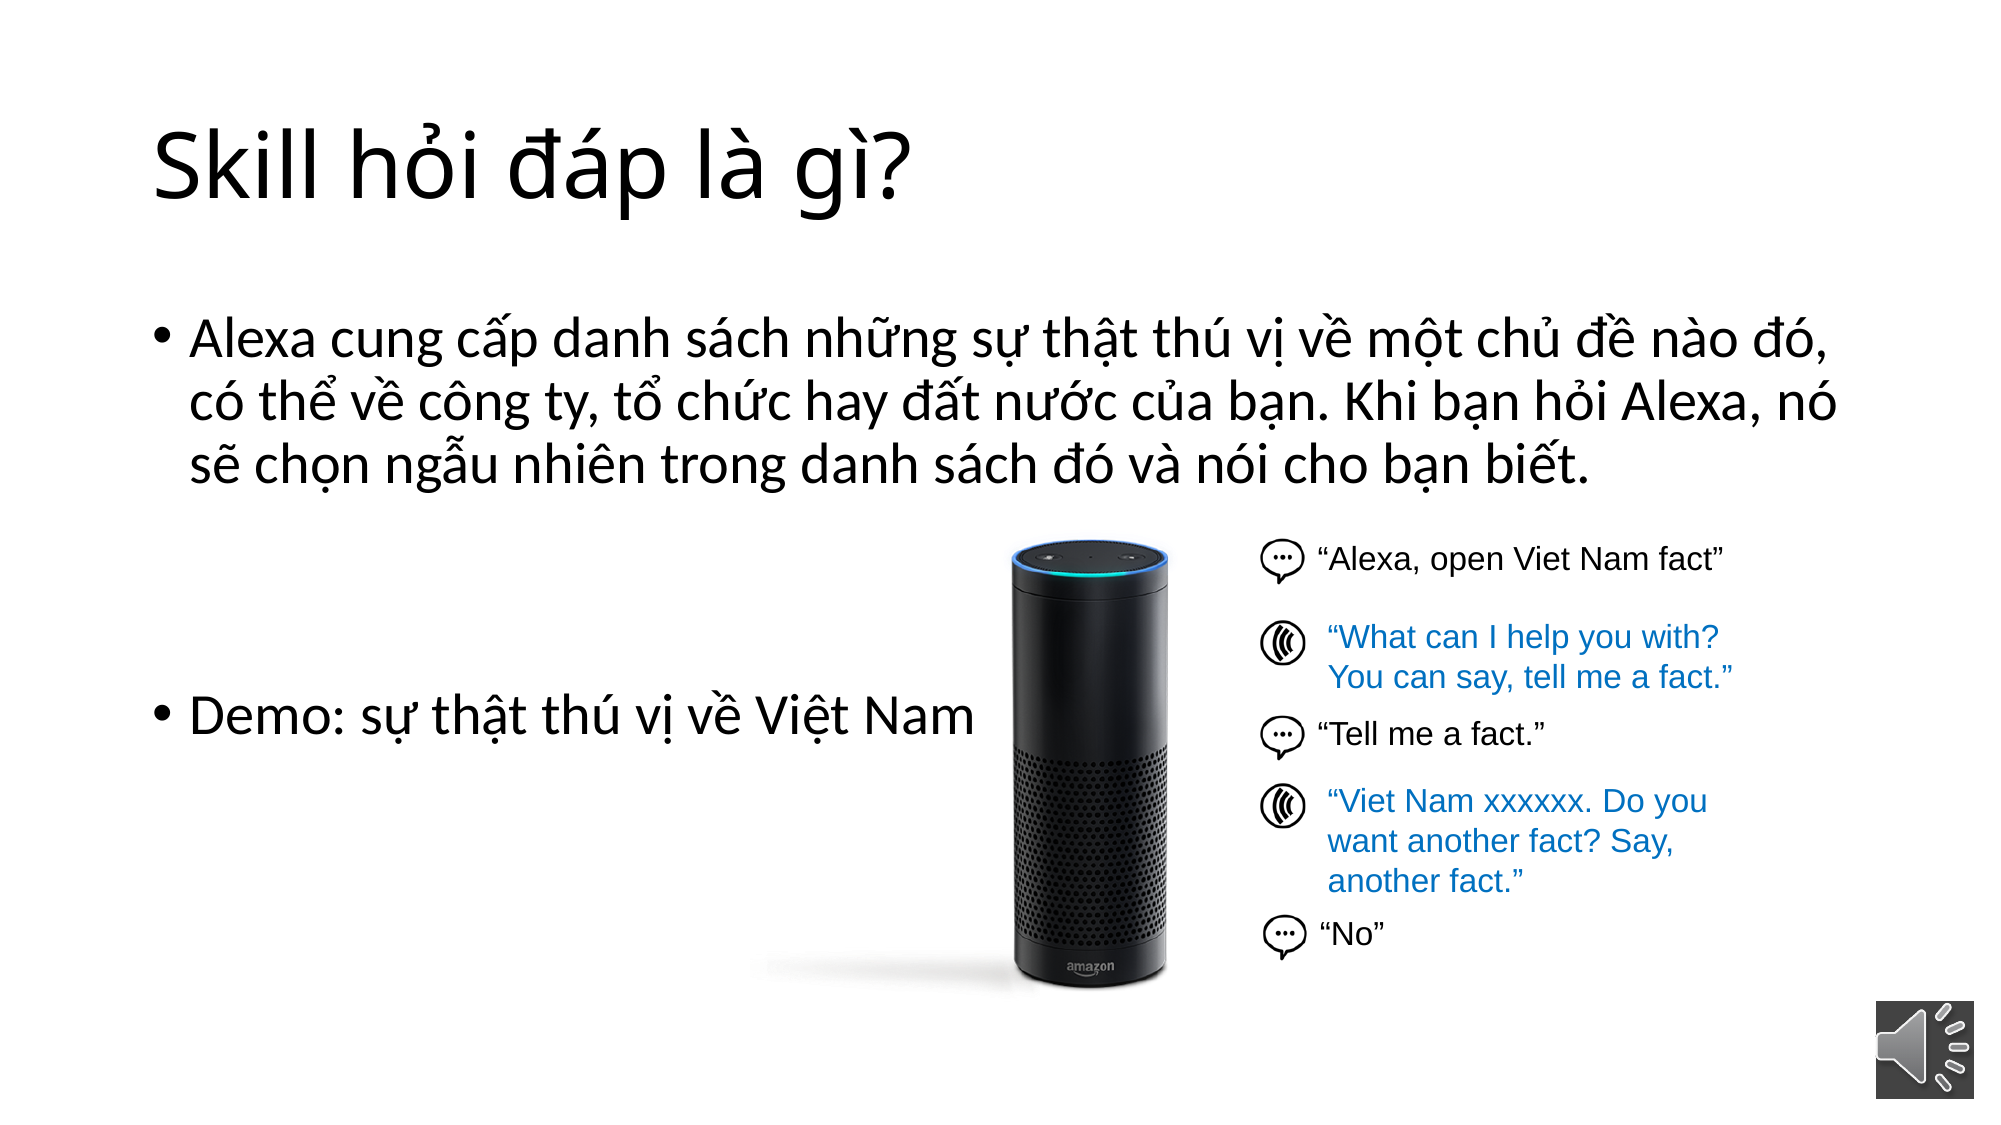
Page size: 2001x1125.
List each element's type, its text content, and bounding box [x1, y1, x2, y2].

picture [1874, 999, 1975, 1100]
title Skill hỏi đáp là gì? [137, 59, 1863, 278]
picture [1250, 706, 1314, 769]
picture [1250, 529, 1314, 593]
text_box “Viet Nam xxxxxx. Do you want another fact? Say, another fact.” [1312, 772, 1783, 907]
picture [1252, 905, 1316, 969]
text_box “Alexa, open Viet Nam fact” [1314, 530, 1748, 585]
picture [1259, 619, 1306, 666]
picture [1259, 782, 1306, 829]
list Alexa cung cấp danh sách những sự thật thú vị về một chủ đề nào đó, có thể về công ty, tổ chức hay đất nước của bạn. Khi bạn hỏi Alexa, nó sẽ chọn ngẫu nhiên trong danh sách đó và nói cho bạn biết. Demo: sự thật thú vị về Việt Nam [137, 299, 1863, 1014]
text_box “Tell me a fact.” [1302, 705, 1748, 760]
text_box “What can I help you with? You can say, tell me a fact.” [1312, 608, 1783, 703]
picture [750, 529, 1178, 1002]
text_box “No” [1305, 904, 1750, 960]
